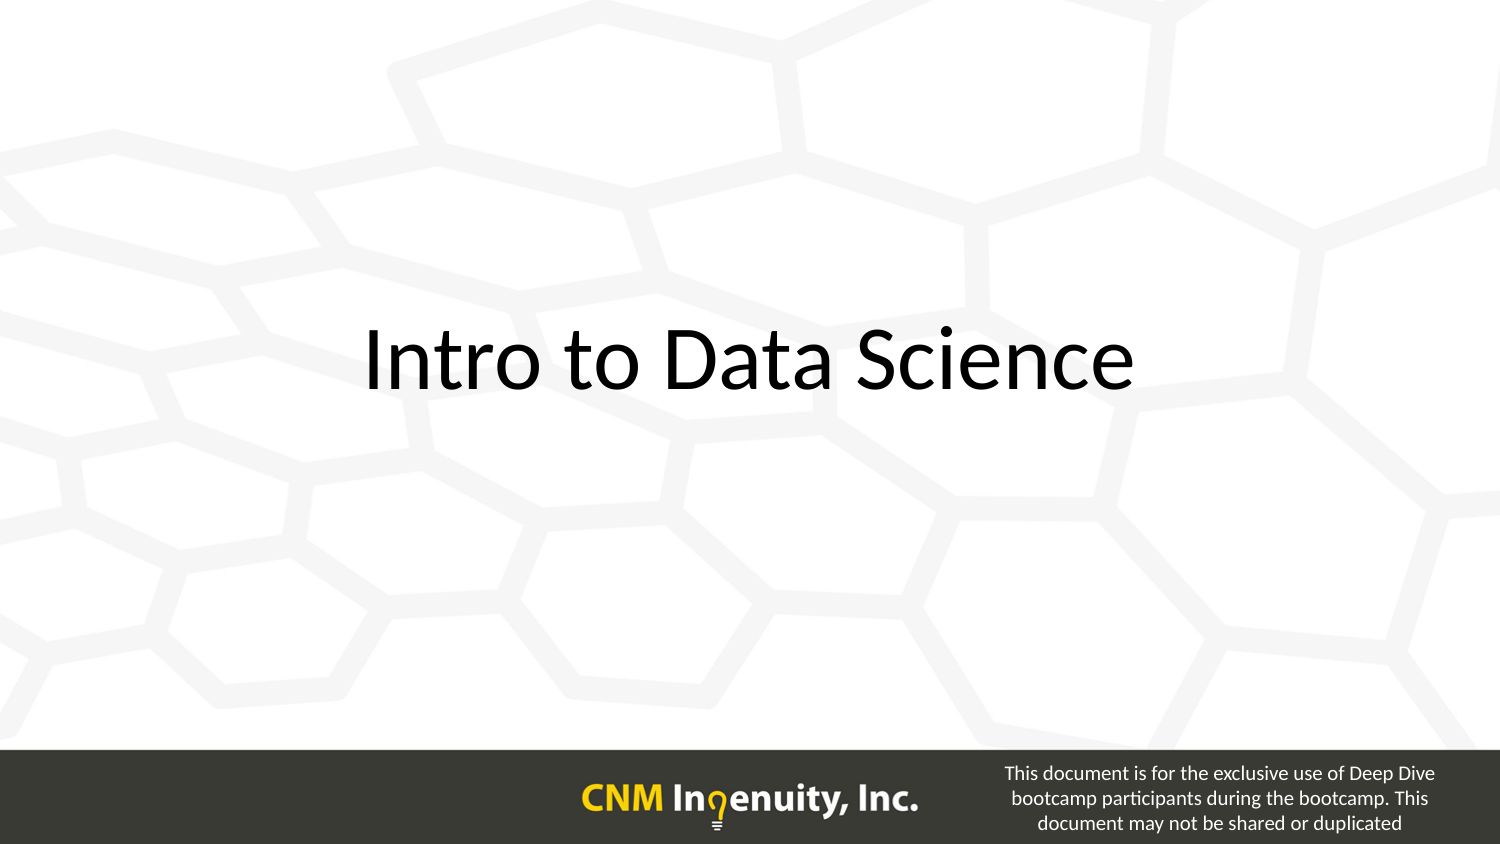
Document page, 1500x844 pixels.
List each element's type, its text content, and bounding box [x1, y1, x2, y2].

text_box This document is for the exclusive use of Deep Dive bootcamp participants during the bootcamp. This document may not be shared or duplicated [985, 752, 1456, 843]
picture [0, 0, 1500, 844]
title Intro to Data Science [112, 262, 1388, 443]
